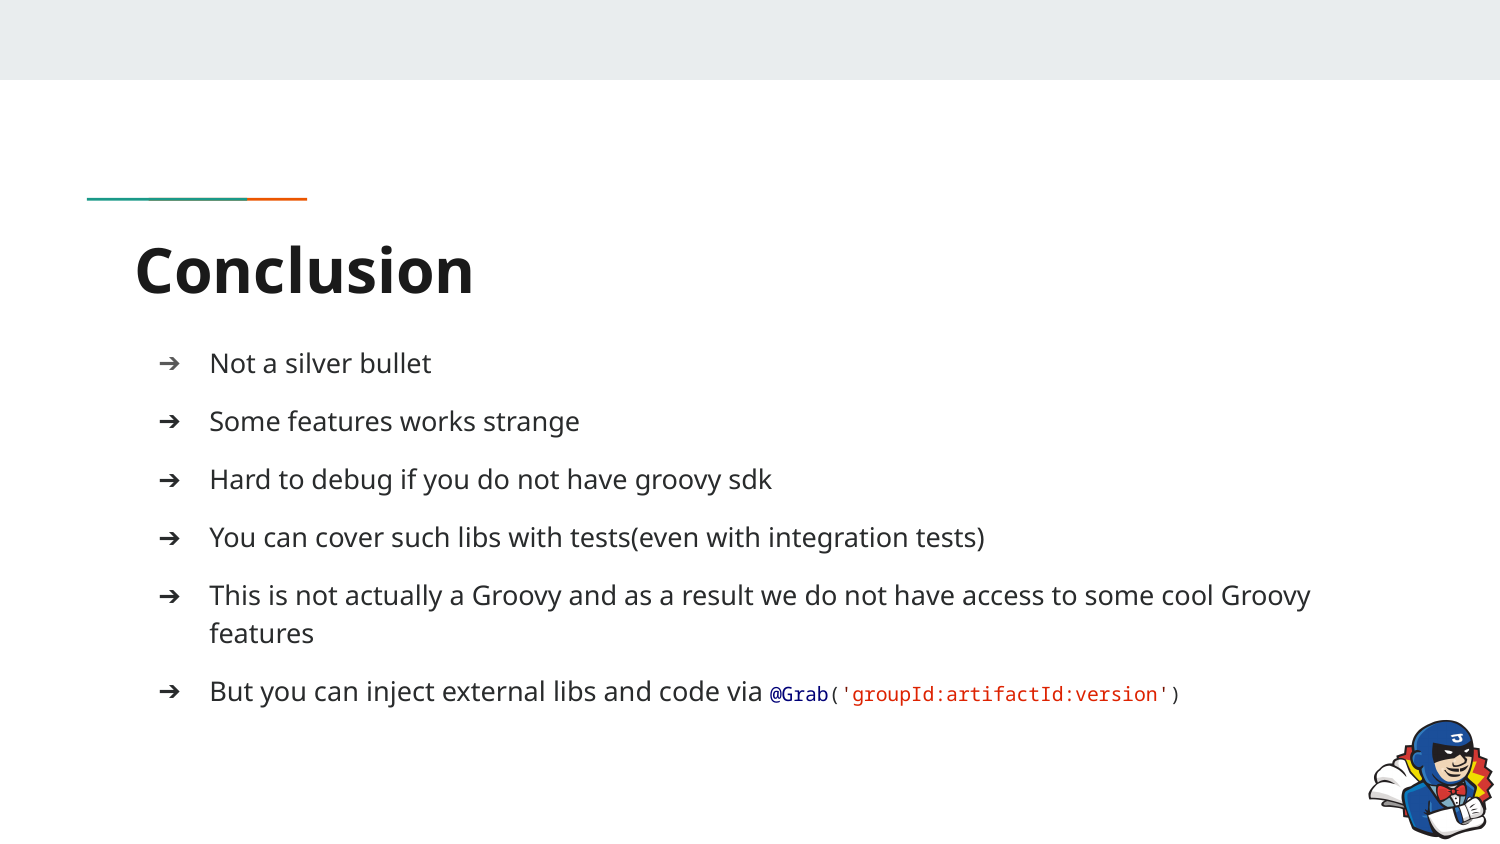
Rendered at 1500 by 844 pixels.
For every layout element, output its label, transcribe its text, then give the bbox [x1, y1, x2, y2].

title Conclusion [119, 216, 1381, 305]
list Not a silver bullet Some features works strange Hard to debug if you do not have groovy sdk You can cover such libs with tests(even with integration tests) This is not actually a Groovy and as a result we do not have access to some cool Groovy features But you can inject external libs and code via @Grab('groupId:artifactId:version') [119, 326, 1381, 701]
picture [1366, 714, 1500, 844]
